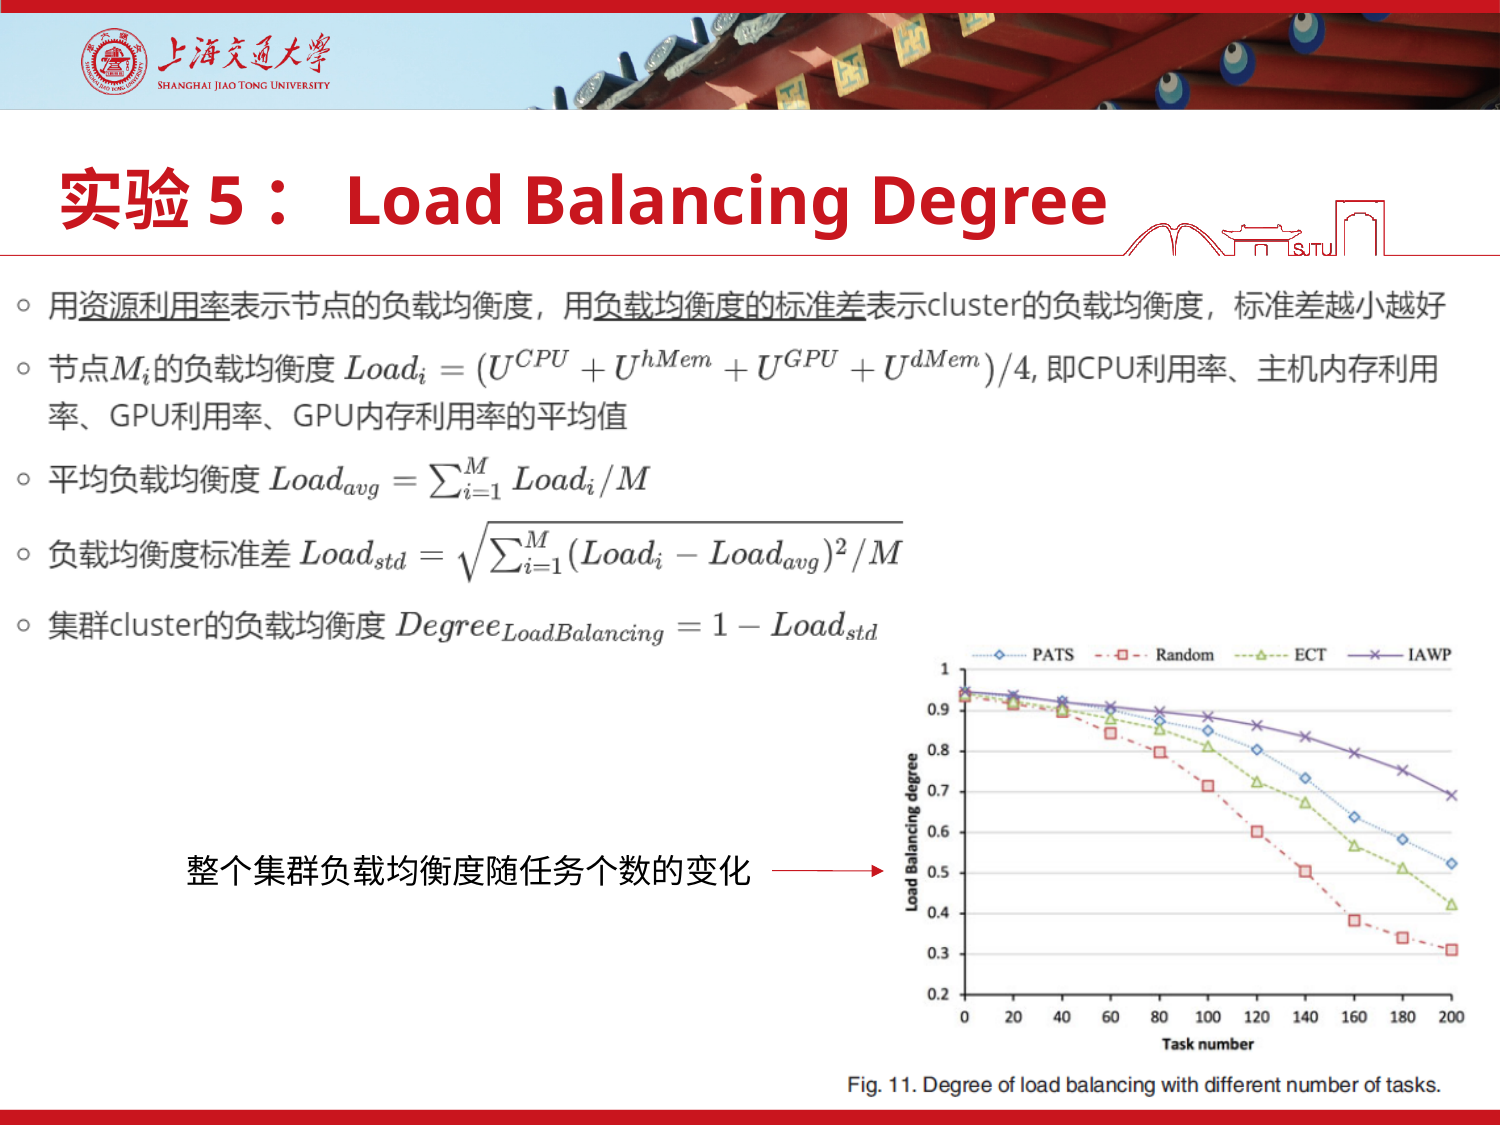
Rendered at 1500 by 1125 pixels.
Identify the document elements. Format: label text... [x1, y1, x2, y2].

picture [0, 0, 1500, 110]
picture [0, 279, 1469, 1102]
title 实验5：Load Balancing Degree [43, 160, 1447, 255]
text_box 整个集群负载均衡度随任务个数的变化 [172, 843, 773, 898]
picture [0, 200, 1500, 256]
